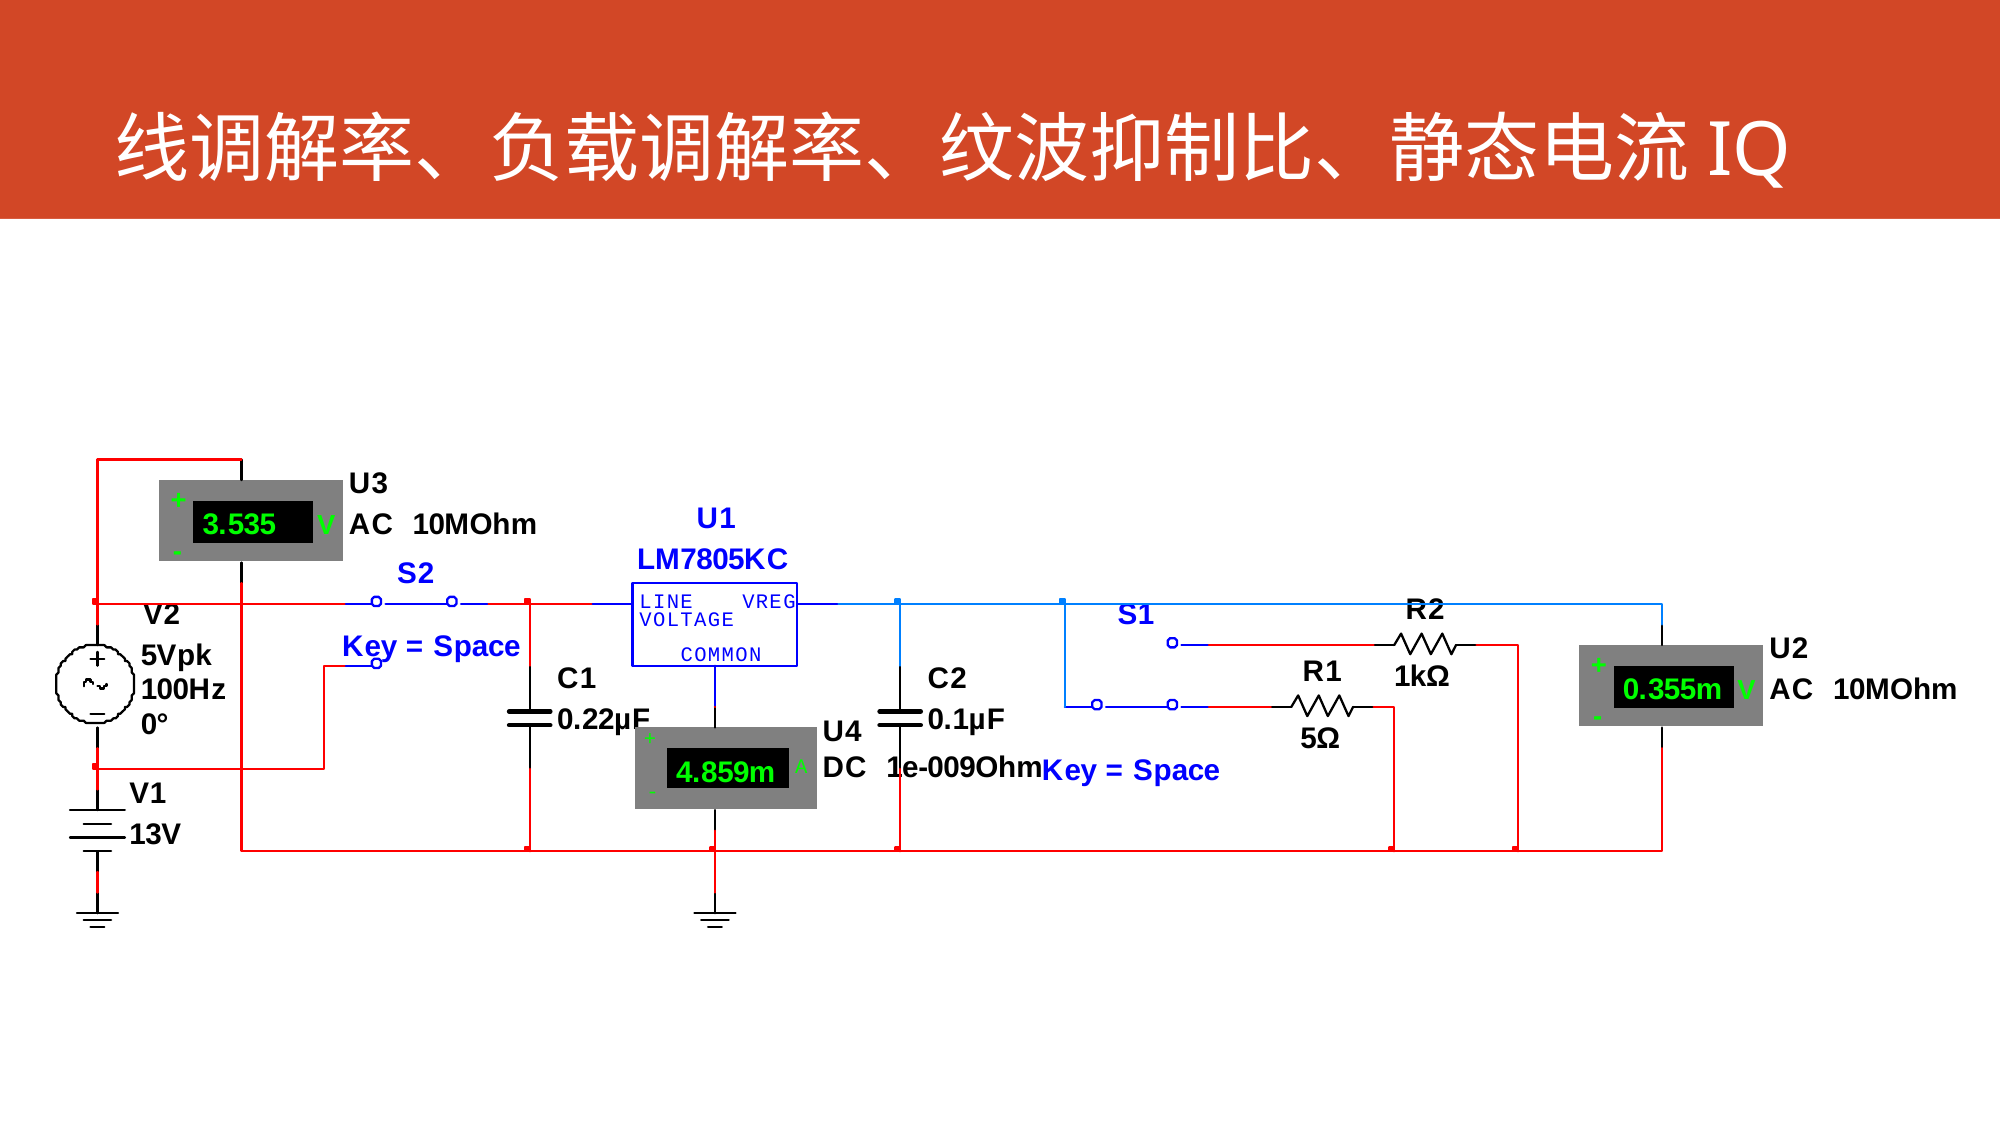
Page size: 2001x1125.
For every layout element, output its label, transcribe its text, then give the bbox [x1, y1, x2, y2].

title 线调解率、负载调解率、纹波抑制比、静态电流IQ [99, 0, 1863, 199]
picture [51, 447, 1971, 957]
